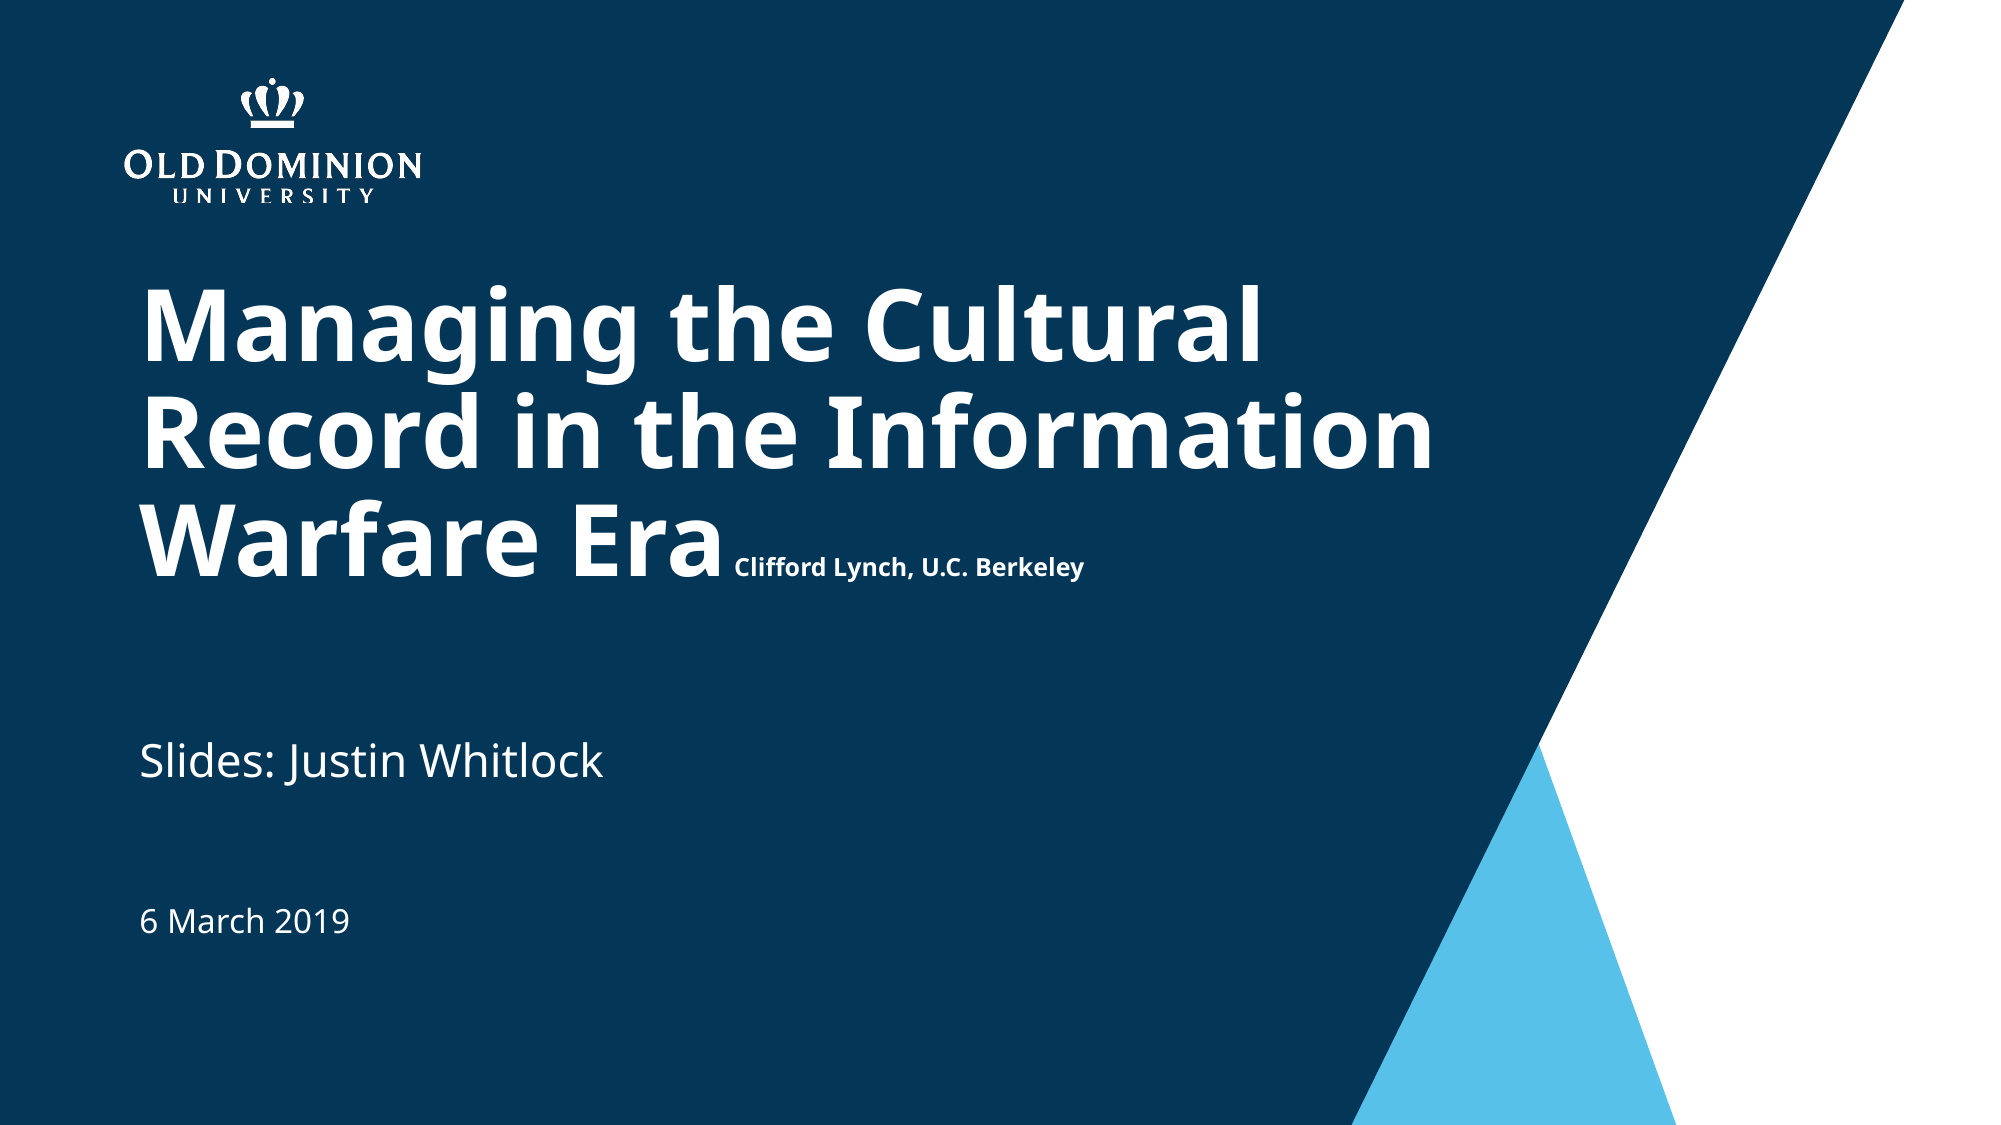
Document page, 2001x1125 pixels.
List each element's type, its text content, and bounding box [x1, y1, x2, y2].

picture [124, 77, 421, 203]
list 6 March 2019 [124, 897, 1263, 969]
title Managing the Cultural Record in the Information Warfare Era Clifford Lynch, U.C. Berkeley [124, 305, 1636, 568]
list Slides: Justin Whitlock [124, 730, 1263, 884]
